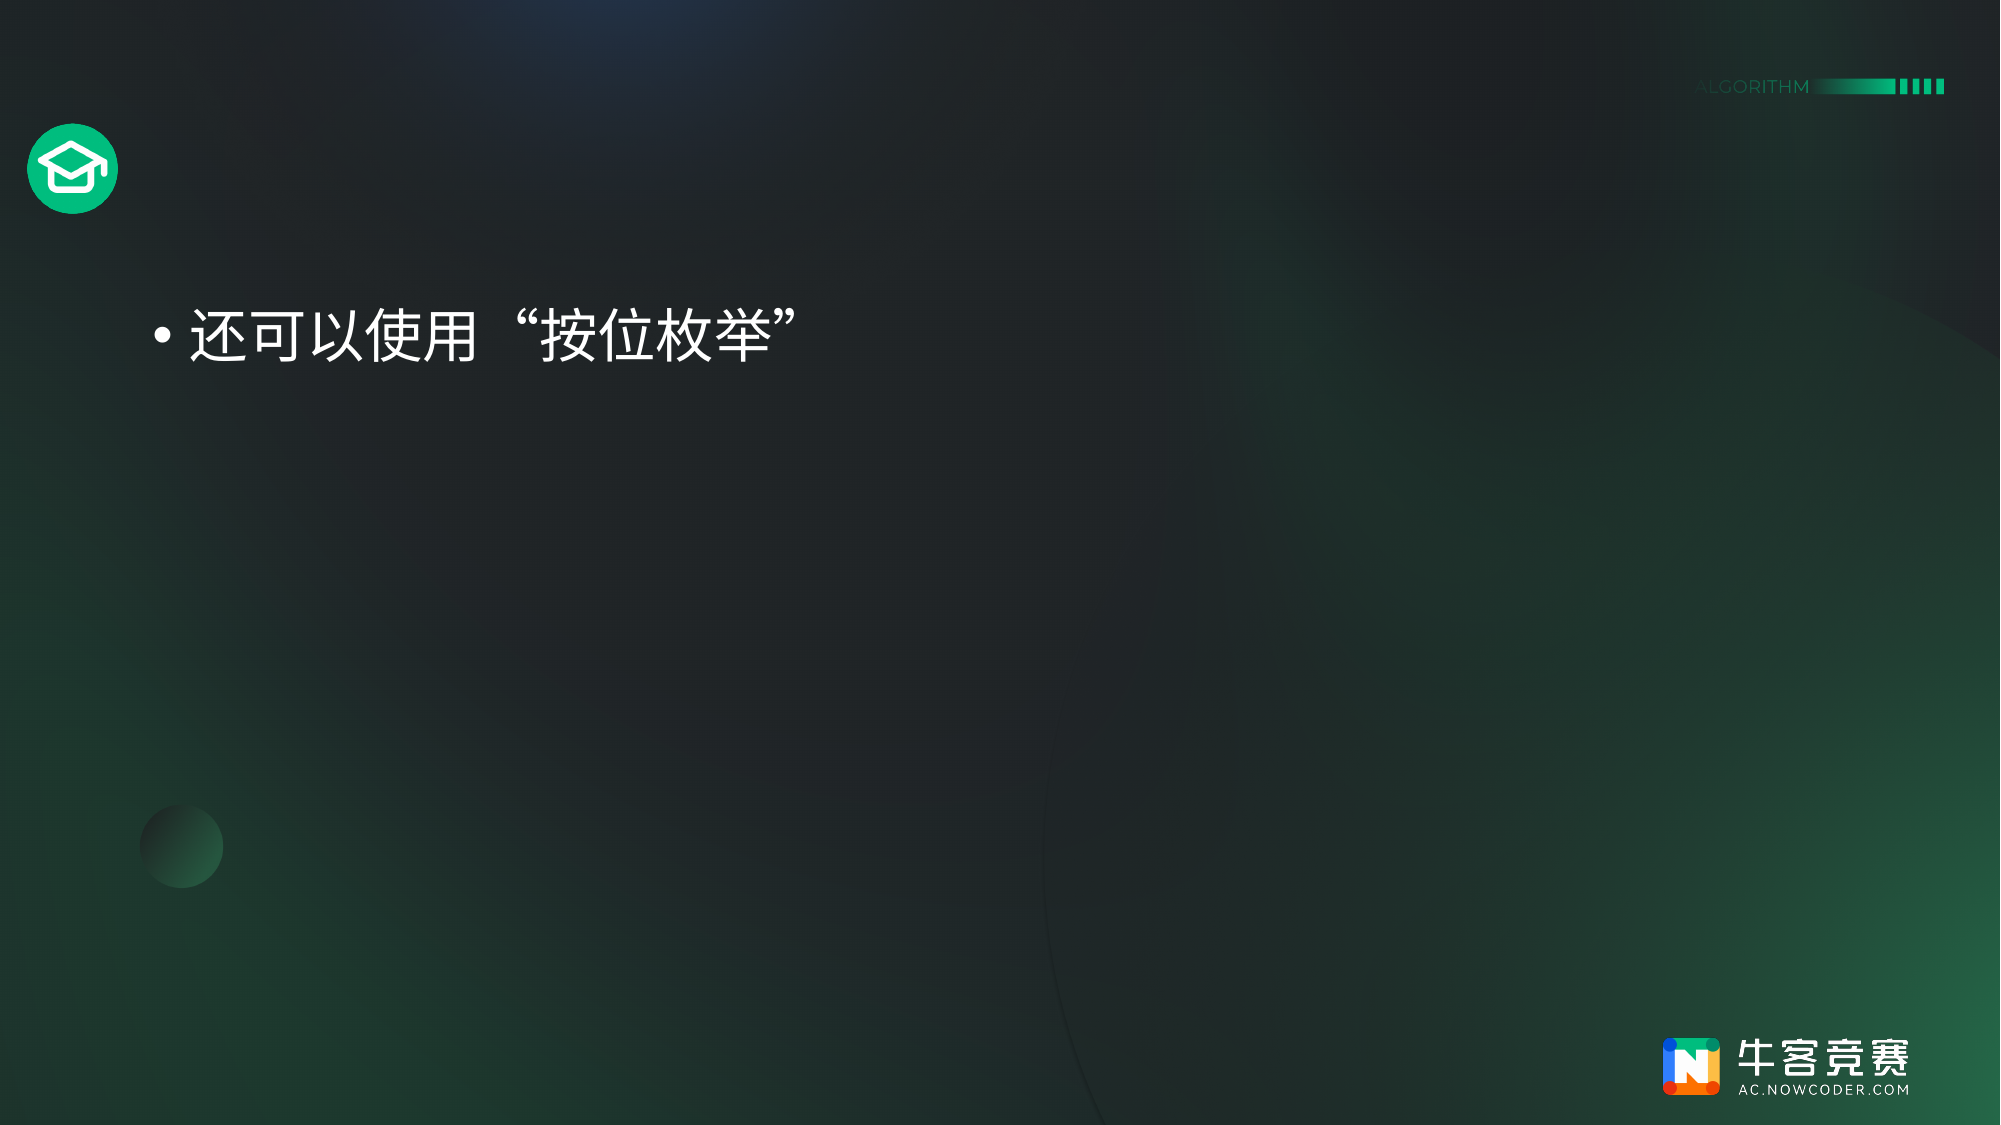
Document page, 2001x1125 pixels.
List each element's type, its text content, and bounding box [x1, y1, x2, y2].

picture [0, 0, 2000, 1125]
list 还可以使用“按位枚举” [137, 299, 1863, 1014]
